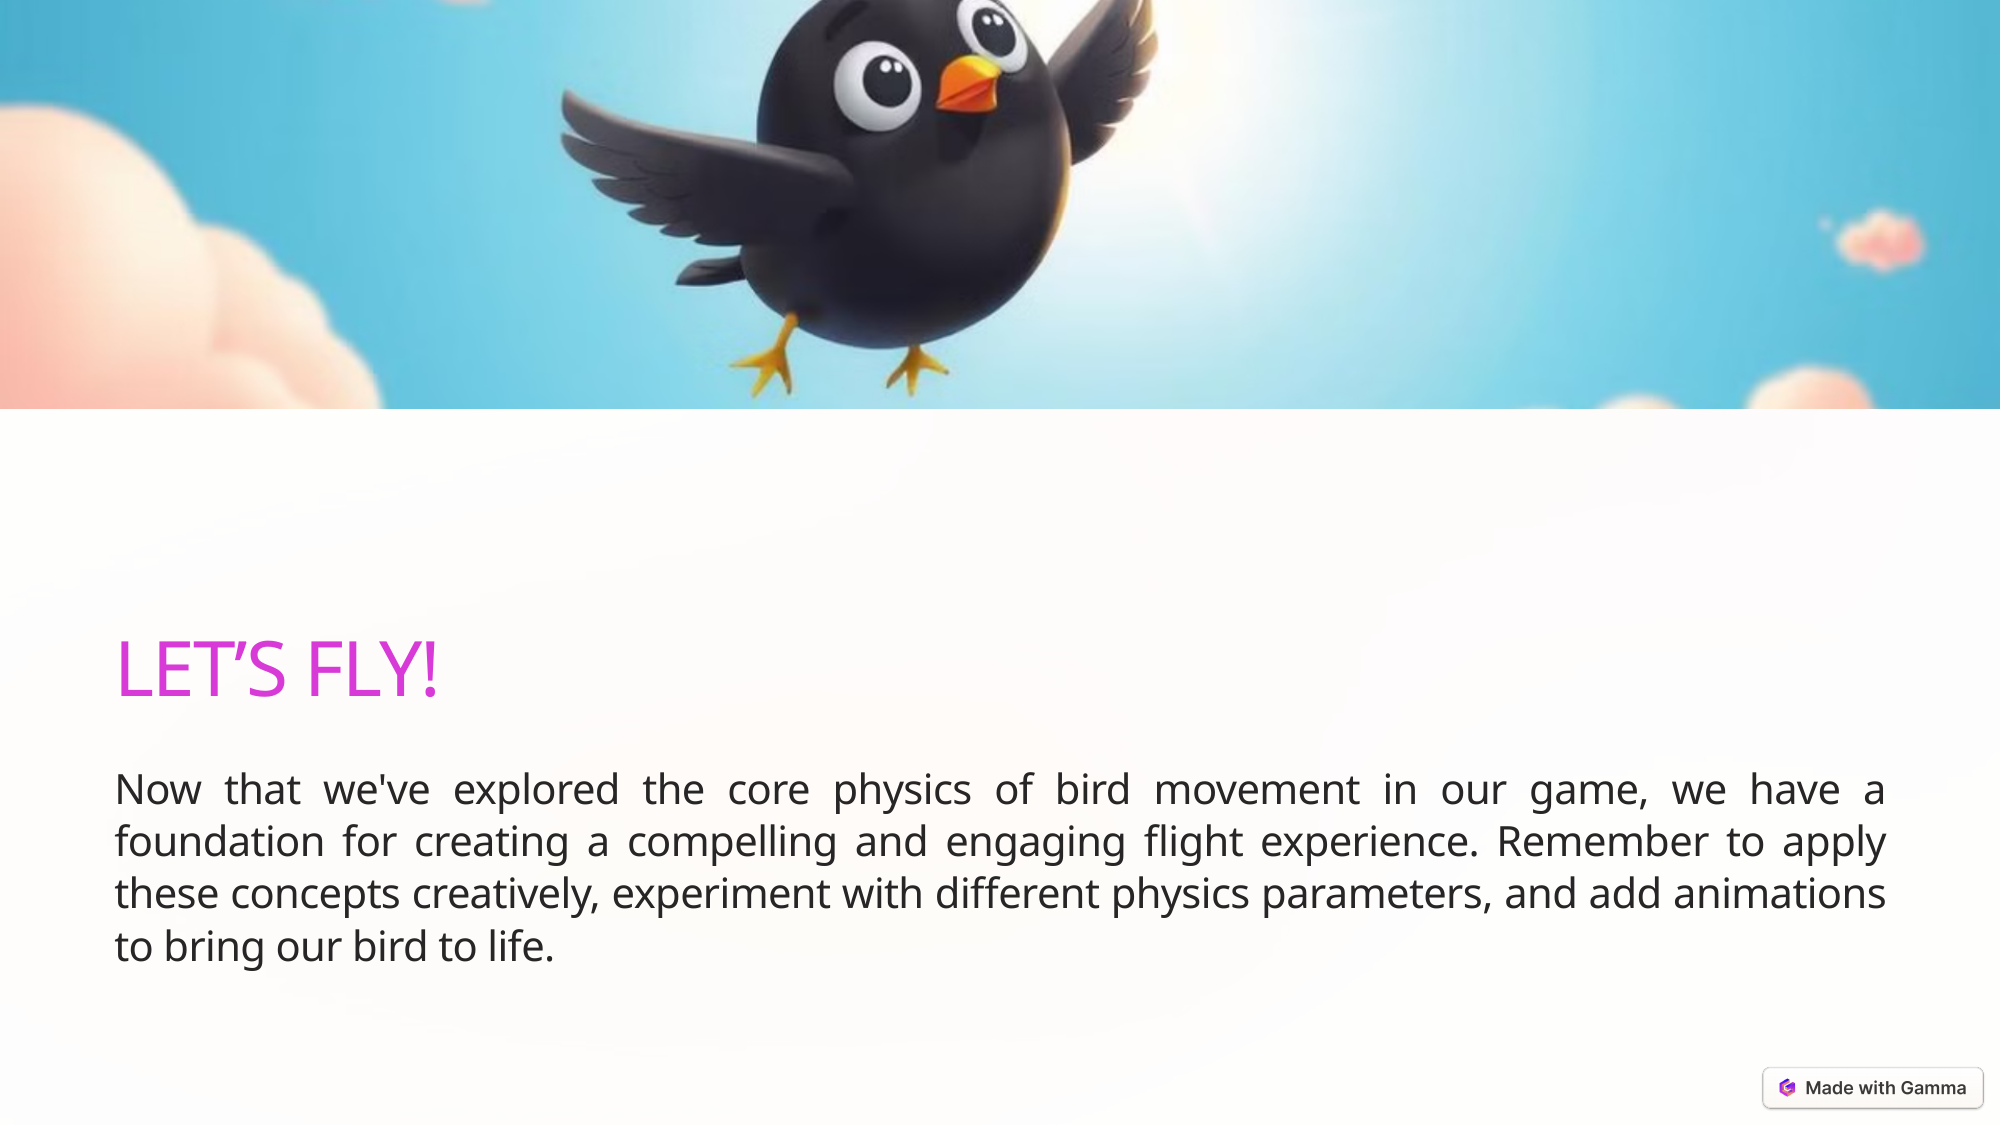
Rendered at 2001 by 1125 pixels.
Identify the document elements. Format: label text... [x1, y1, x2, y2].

text_box Now that we've explored the core physics of bird movement in our game, we have a foundation for creating a compelling and engaging flight experience. Remember to apply these concepts creatively, experiment with different physics parameters, and add animations to bring our bird to life. [114, 761, 1886, 919]
picture [0, 0, 2000, 409]
picture [1755, 1059, 1991, 1116]
text_box LET’S FLY! [114, 615, 885, 712]
